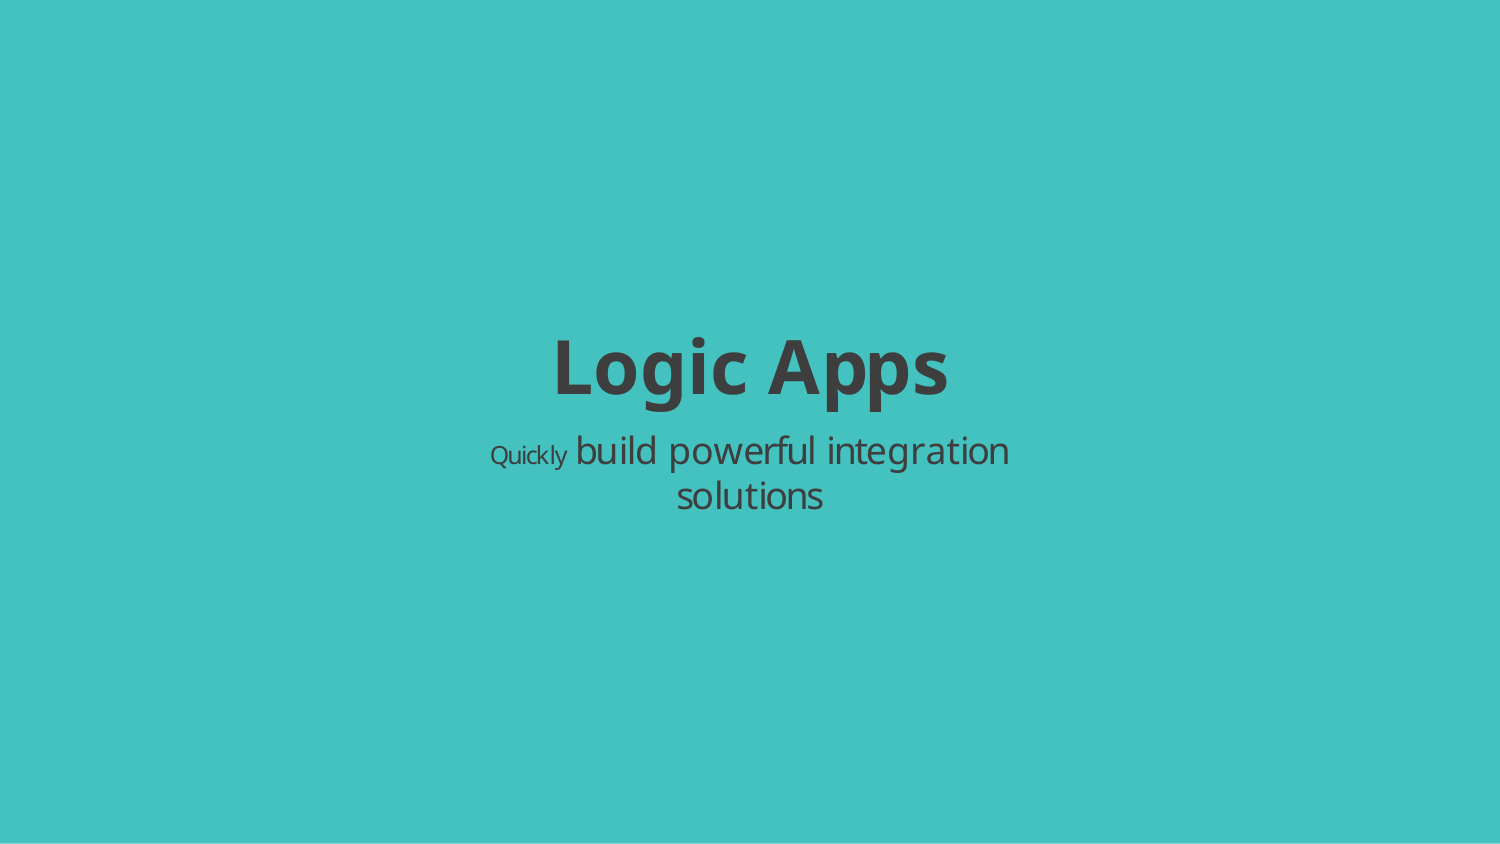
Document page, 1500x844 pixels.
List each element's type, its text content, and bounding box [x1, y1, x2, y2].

title Logic Apps Quickly build powerful integration solutions [421, 282, 1088, 517]
